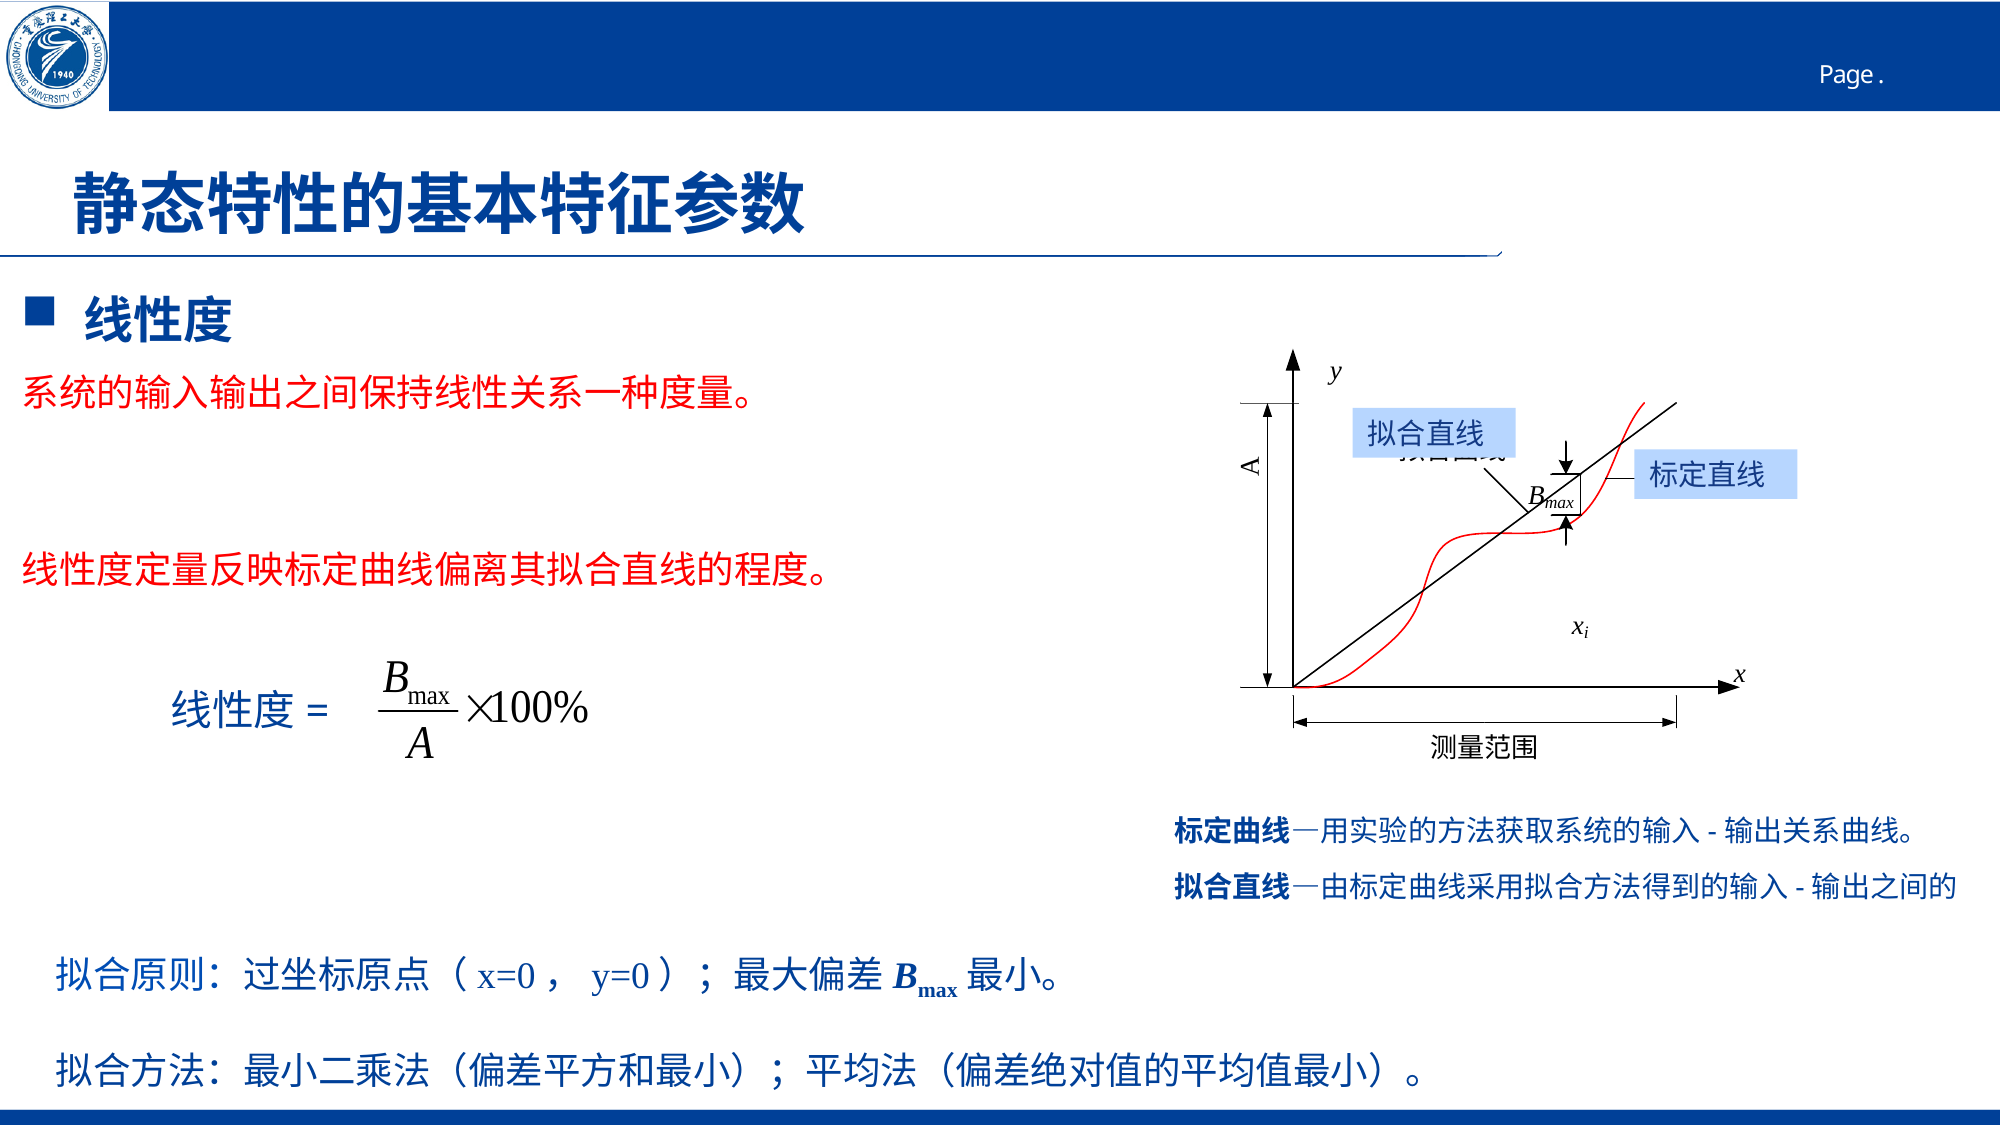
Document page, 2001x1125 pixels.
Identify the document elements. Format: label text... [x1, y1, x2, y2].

text_box 标定曲线—用实验的方法获取系统的输入-输出关系曲线。 拟合直线—由标定曲线采用拟合方法得到的输入-输出之间的 [1159, 805, 1984, 926]
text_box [1223, 323, 1809, 770]
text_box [161, 648, 598, 770]
text_box 线性度 系统的输入输出之间保持线性关系一种度量。 线性度定量反映标定曲线偏离其拟合直线的程度。 [6, 280, 1056, 592]
picture [0, 2, 109, 112]
text_box 拟合原则：过坐标原点（x=0，y=0）；最大偏差Bmax最小。 拟合方法：最小二乘法（偏差平方和最小）；平均法（偏差绝对值的平均值最小）。 [40, 892, 1491, 1100]
title 静态特性的基本特征参数 [57, 160, 1932, 255]
